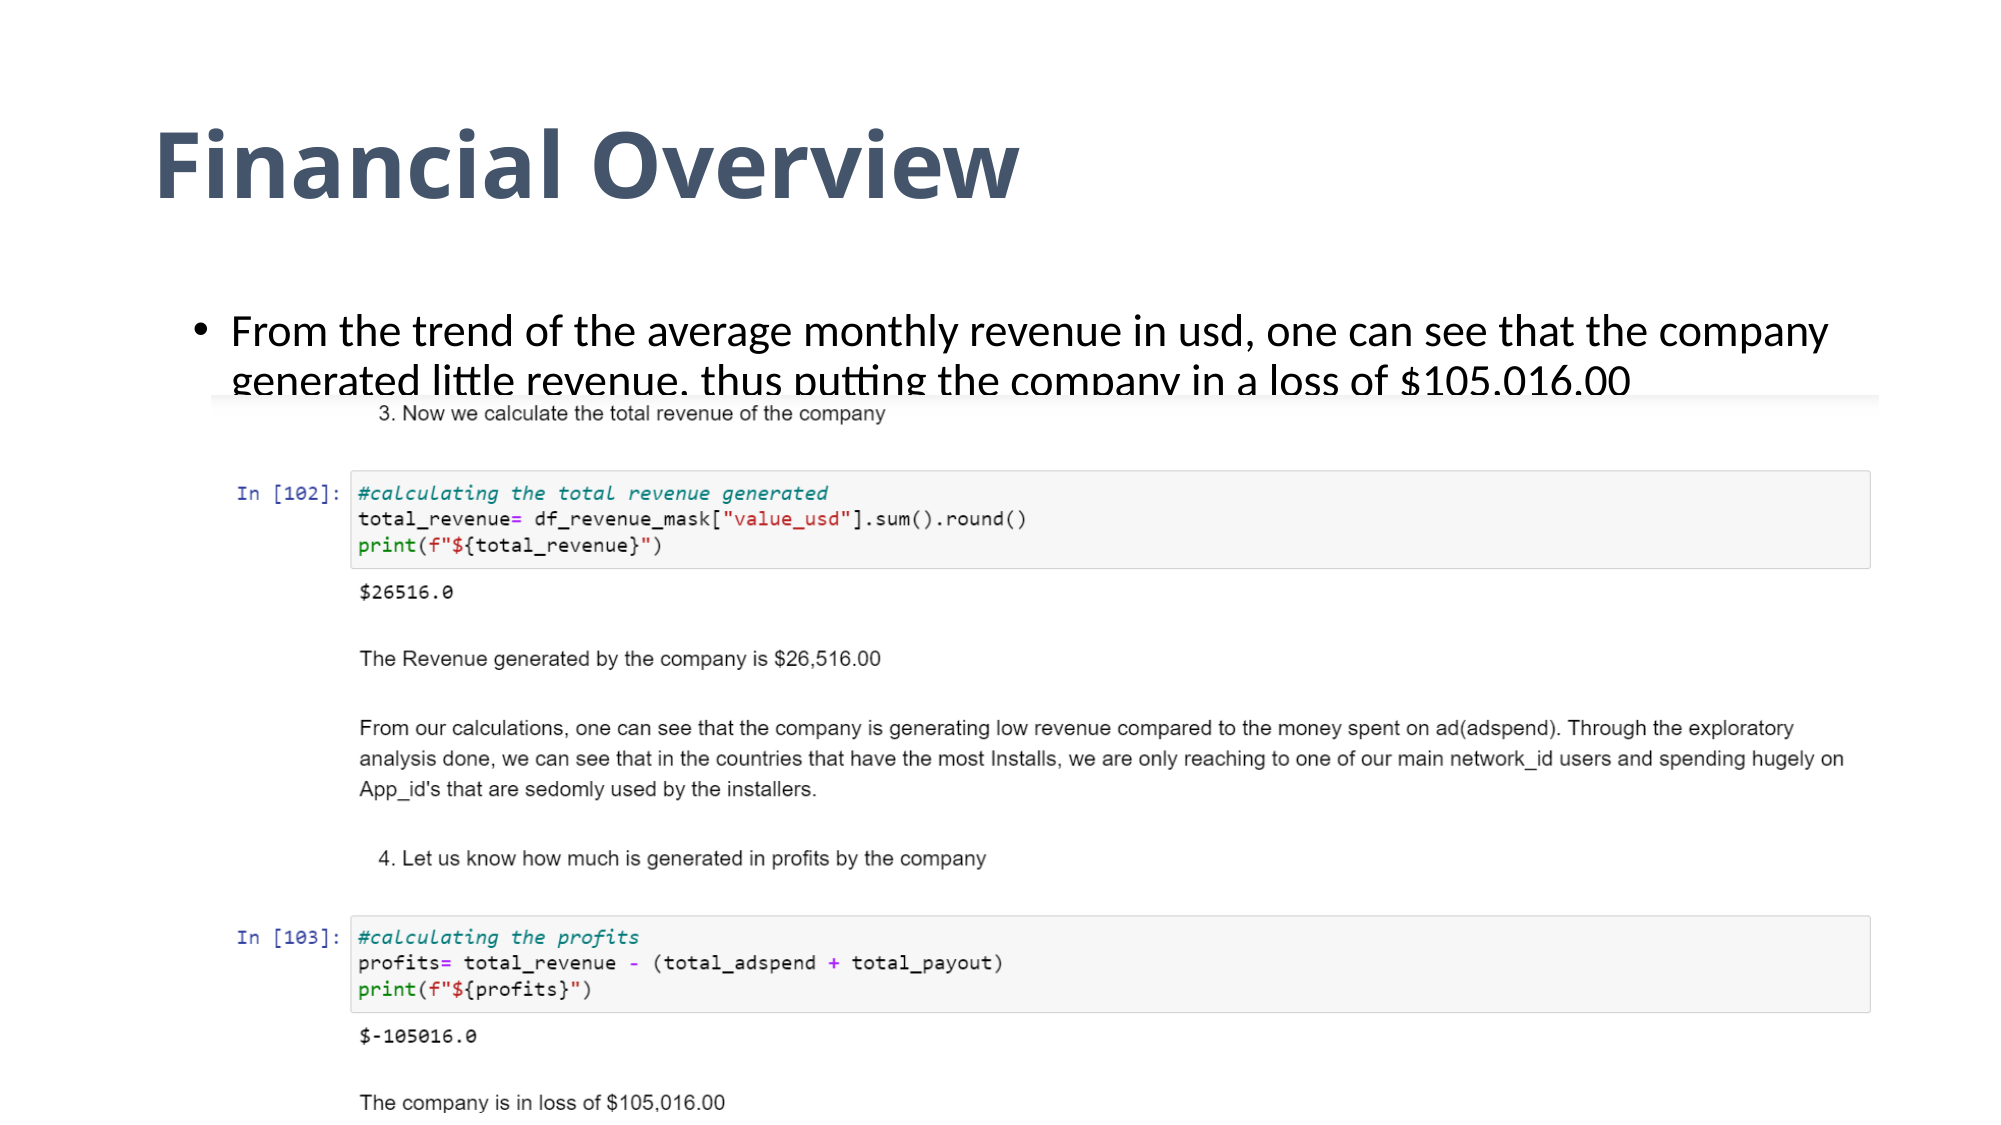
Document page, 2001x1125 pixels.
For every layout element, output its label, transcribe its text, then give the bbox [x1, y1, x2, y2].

picture [211, 395, 1879, 1114]
title Financial Overview [137, 59, 1863, 278]
list From the trend of the average monthly revenue in usd, one can see that the company generated little revenue, thus putting the company in a loss of $105,016.00 [177, 299, 1863, 433]
